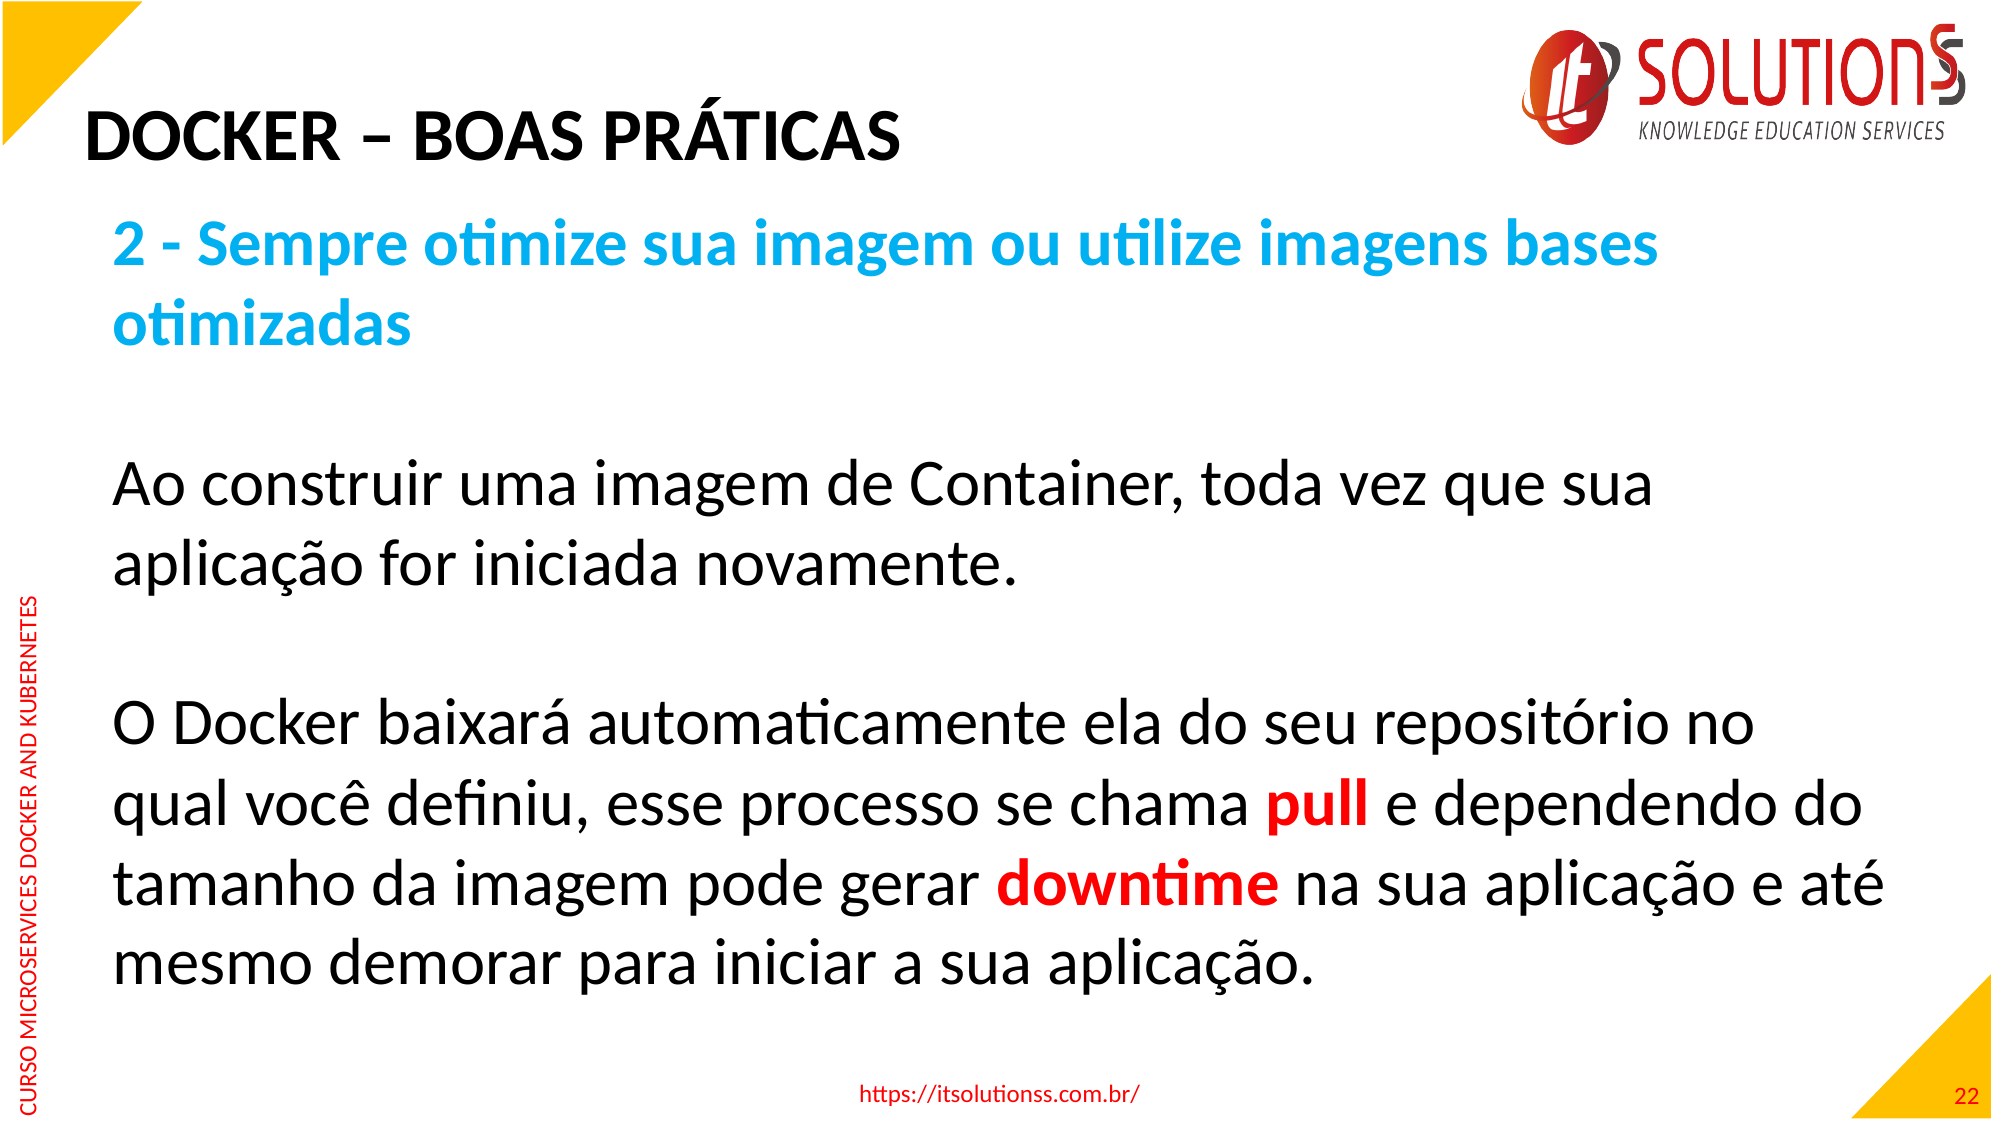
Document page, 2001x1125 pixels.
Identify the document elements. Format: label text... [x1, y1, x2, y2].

text_box 2 - Sempre otimize sua imagem ou utilize imagens bases otimizadas Ao construir uma imagem de Container, toda vez que sua aplicação for iniciada novamente. O Docker baixará automaticamente ela do seu repositório no qual você definiu, esse processo se chama pull e dependendo do tamanho da imagem pode gerar downtime na sua aplicação e até mesmo demorar para iniciar a sua aplicação. [98, 191, 1902, 1006]
footer https://itsolutionss.com.br/ [662, 1062, 1338, 1123]
slide_number 22 [1544, 1065, 1995, 1125]
picture [1518, 22, 1969, 146]
text_box DOCKER – BOAS PRÁTICAS [69, 77, 1338, 183]
